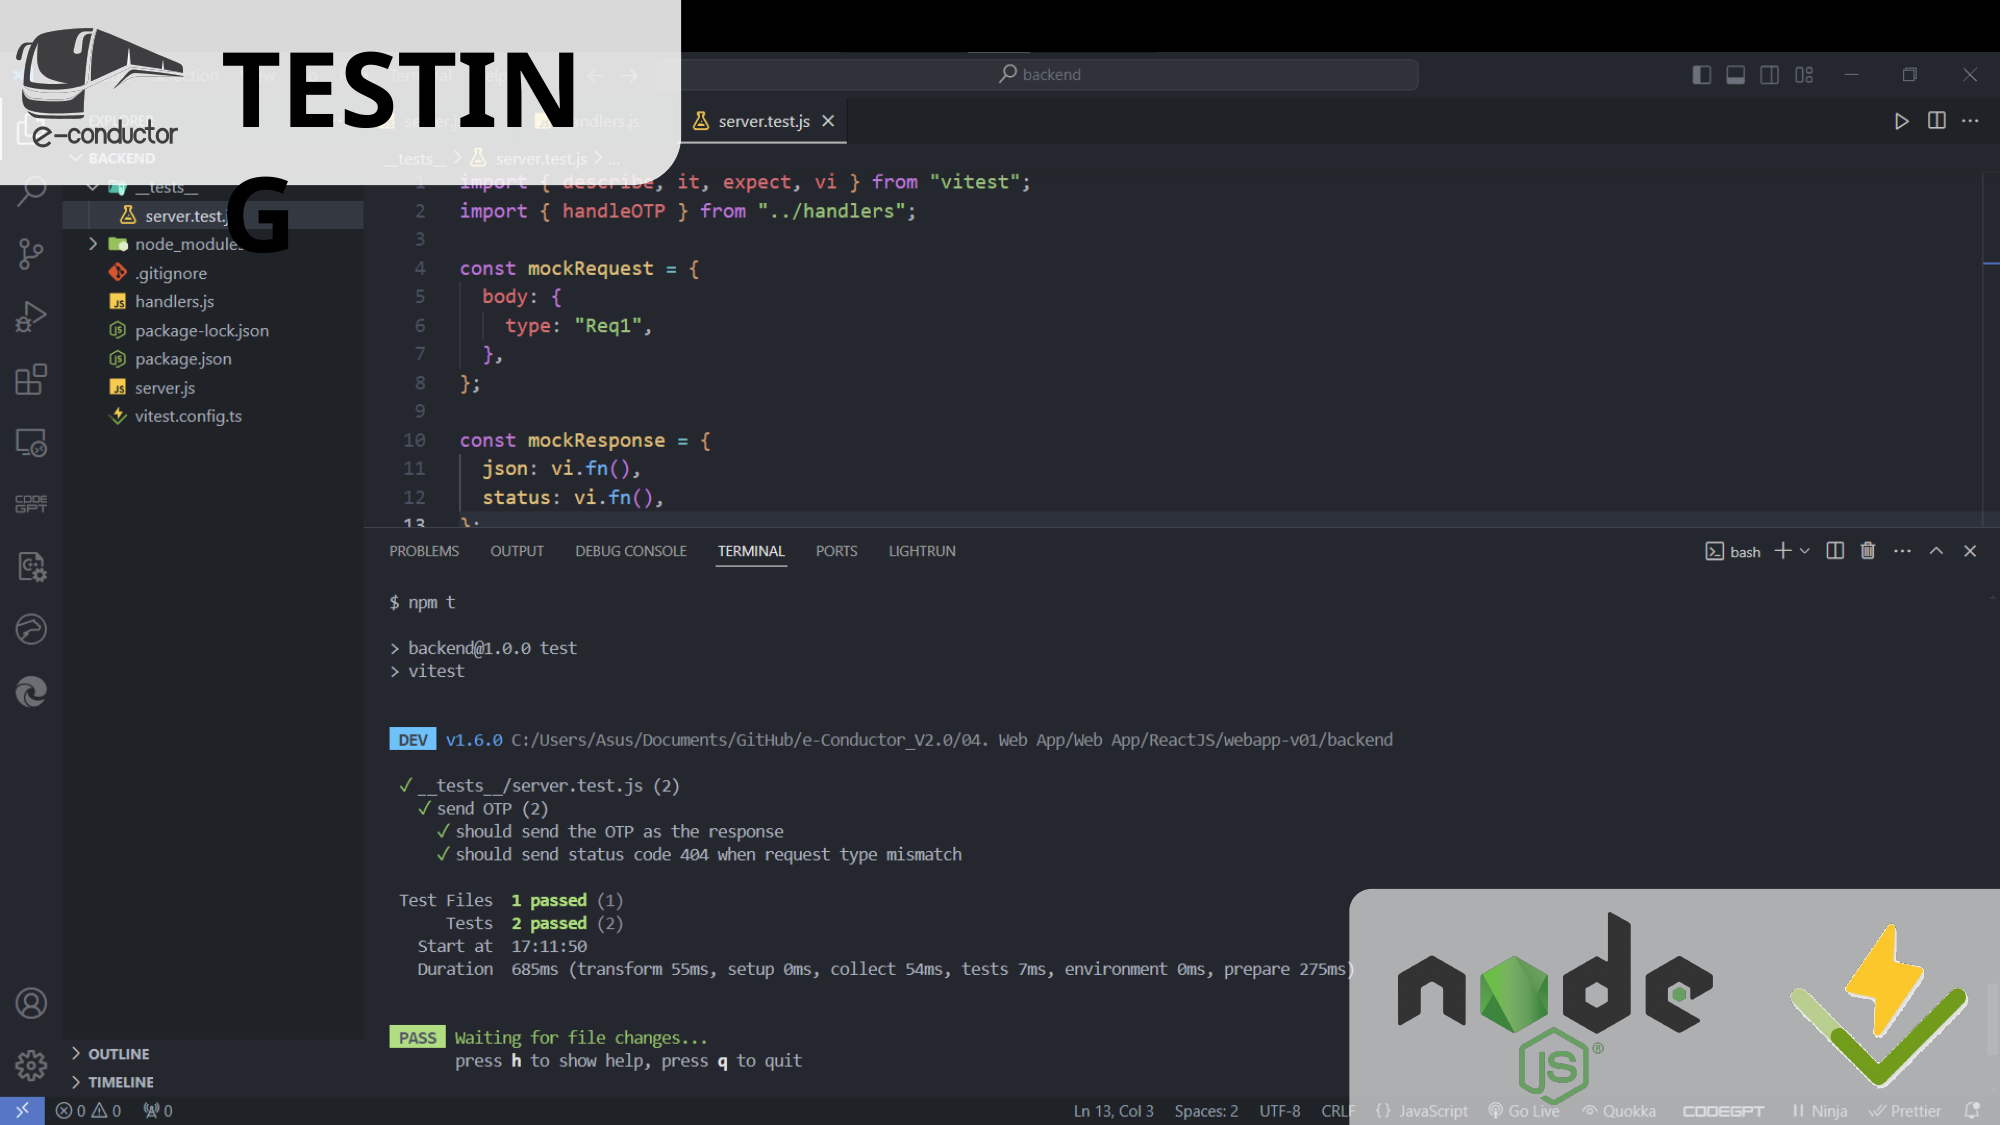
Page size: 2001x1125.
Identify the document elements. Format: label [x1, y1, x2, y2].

picture [0, 51, 2000, 1125]
text_box [0, 0, 682, 185]
text_box [1349, 888, 2000, 1125]
